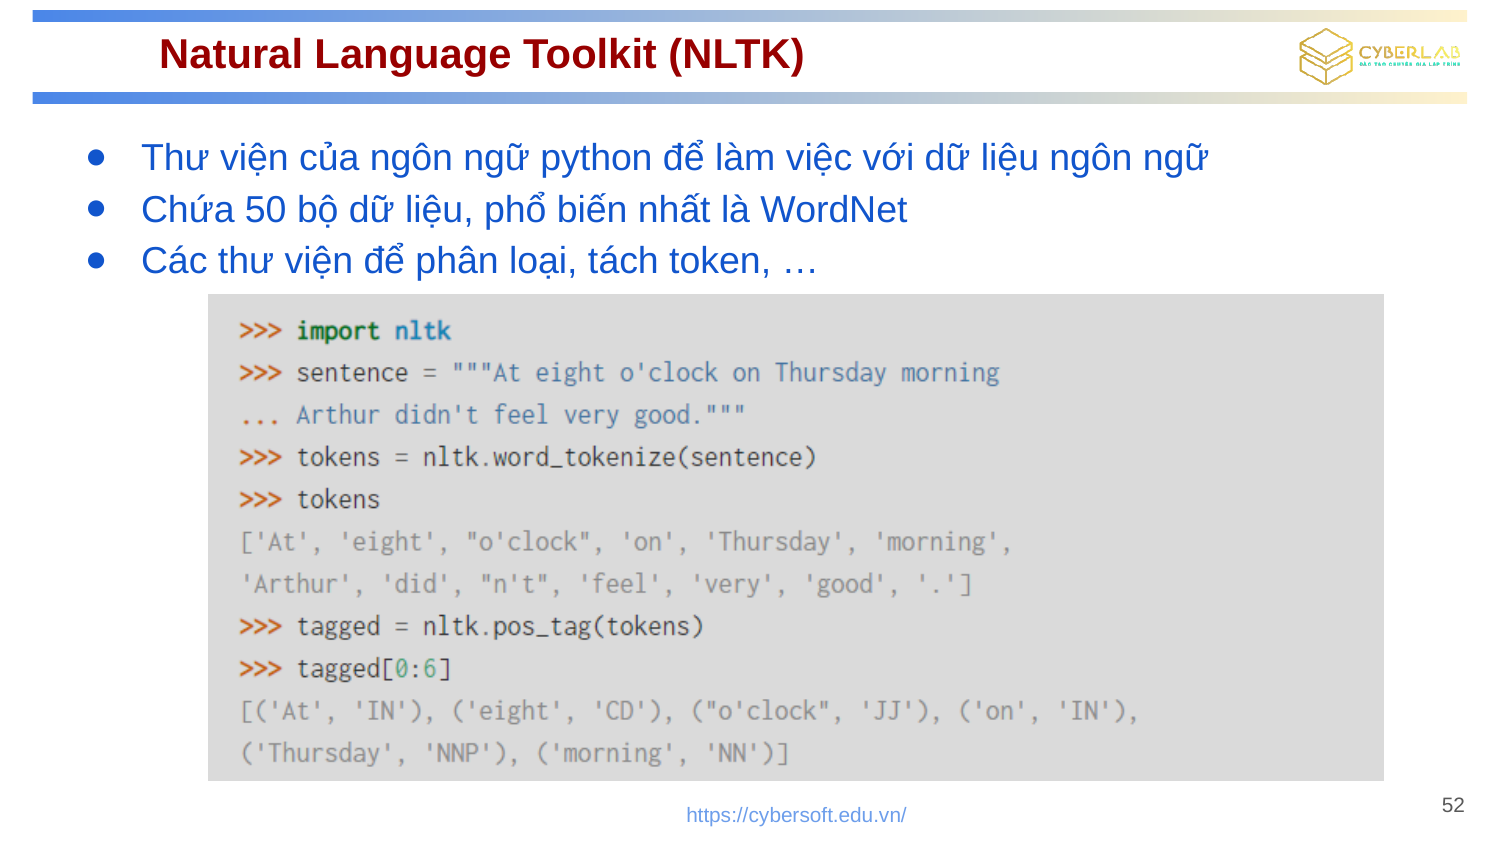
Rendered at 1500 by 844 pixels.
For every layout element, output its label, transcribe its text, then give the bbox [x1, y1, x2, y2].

picture [208, 294, 1385, 781]
list Thư viện của ngôn ngữ python để làm việc với dữ liệu ngôn ngữ Chứa 50 bộ dữ liệu, phổ biến nhất là WordNet Các thư viện để phân loại, tách token, … [51, 111, 1449, 762]
picture [1449, 28, 1468, 85]
title Natural Language Toolkit (NLTK) [144, 12, 1449, 93]
slide_number 52 [1389, 782, 1480, 830]
